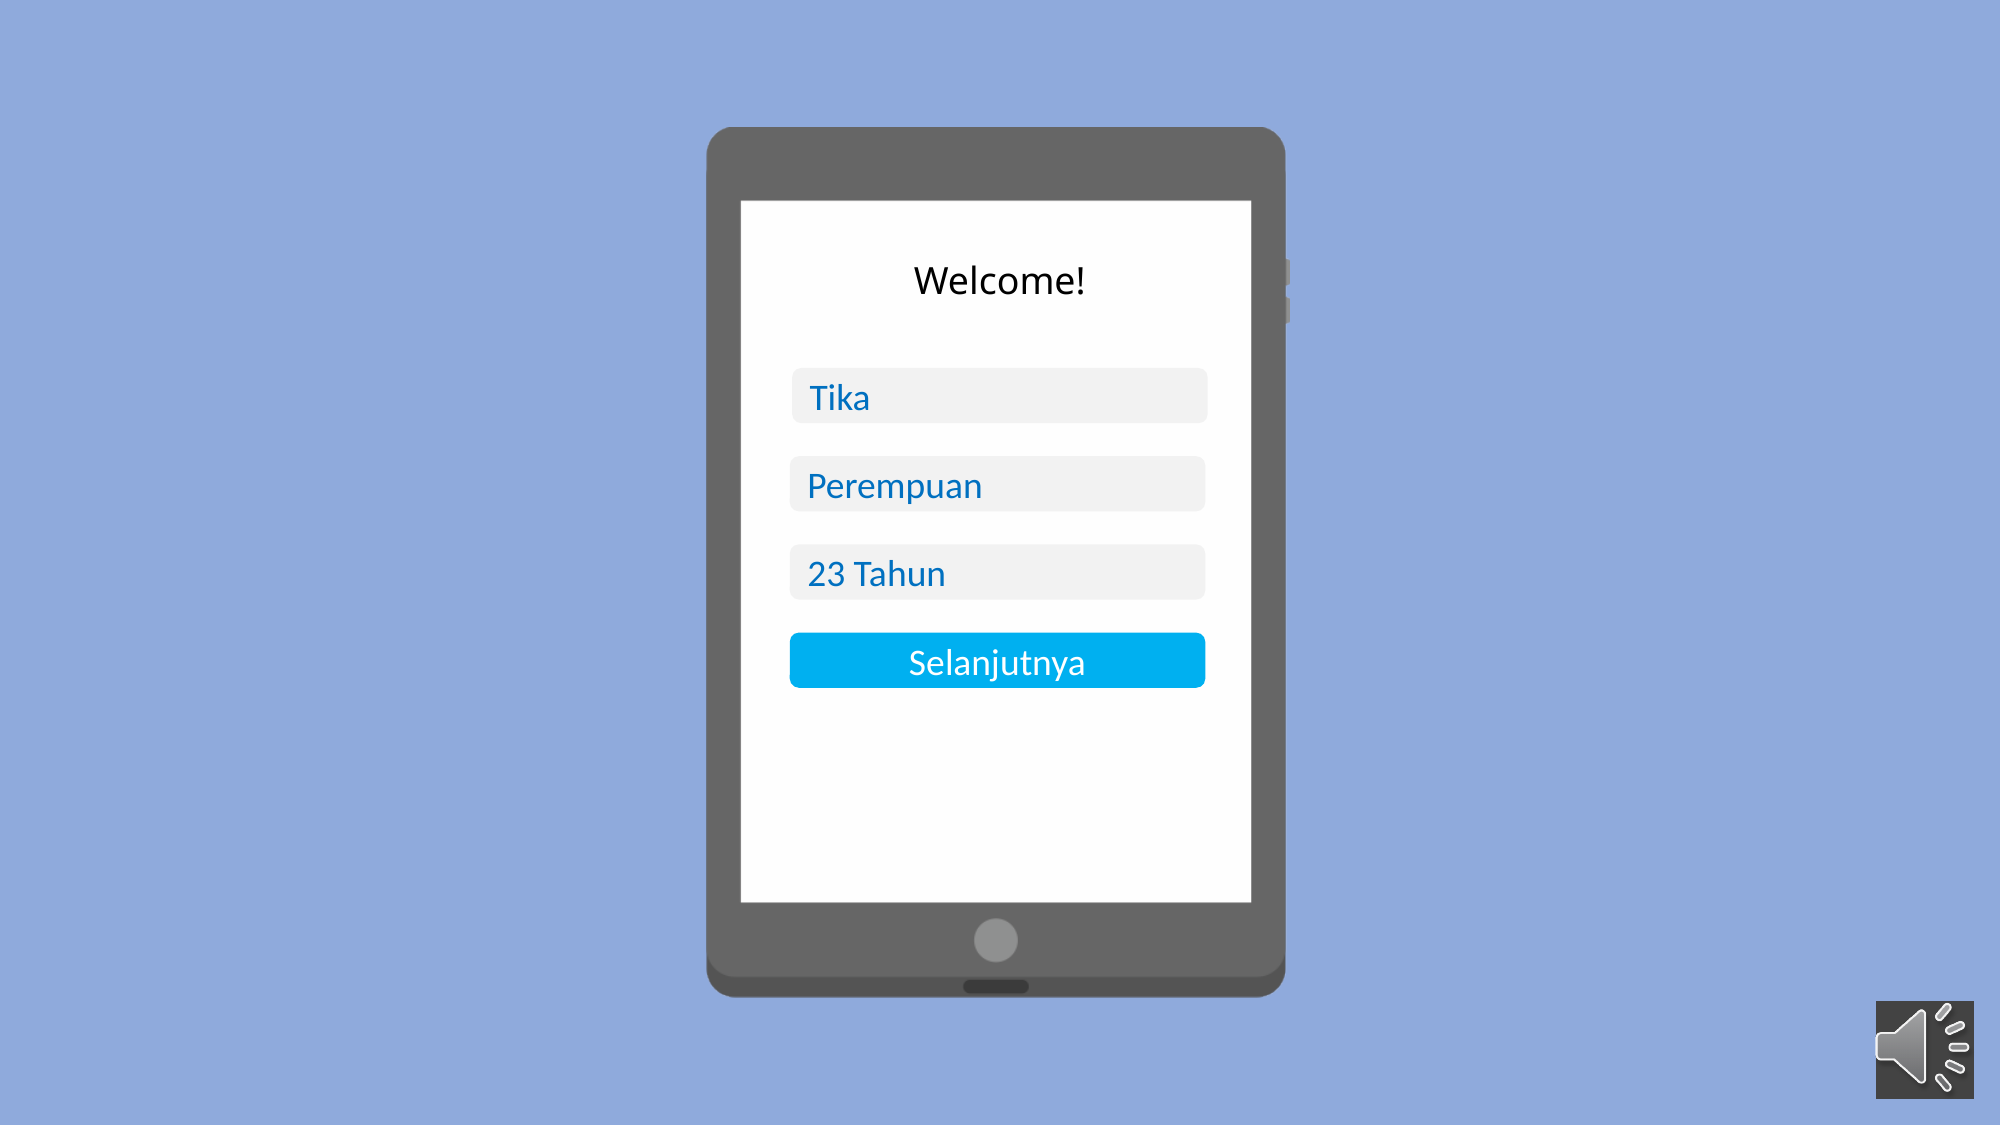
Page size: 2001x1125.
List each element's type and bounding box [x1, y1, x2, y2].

picture [706, 127, 1290, 998]
picture [1874, 999, 1975, 1100]
